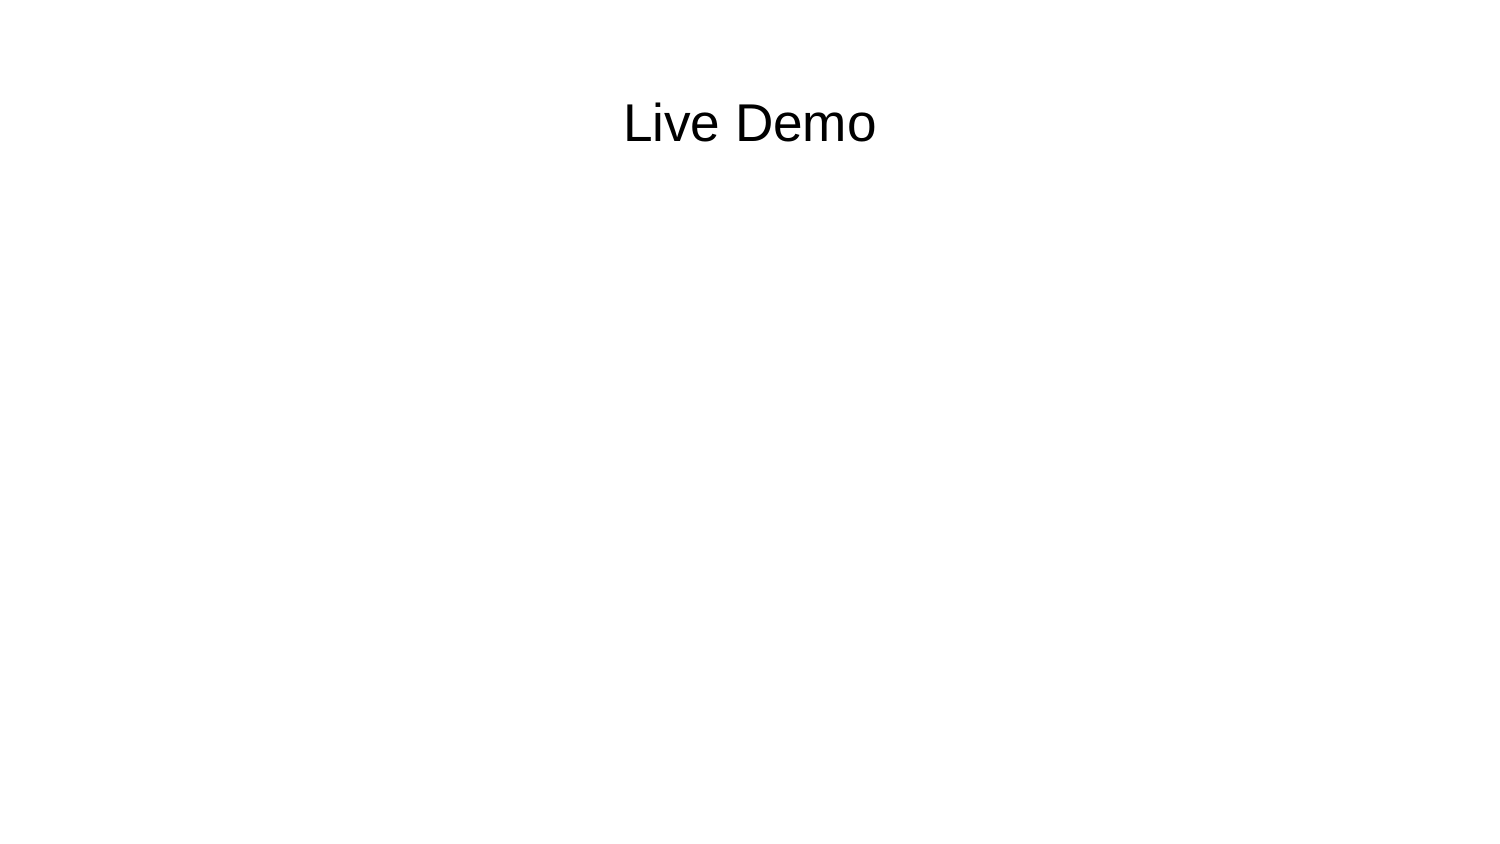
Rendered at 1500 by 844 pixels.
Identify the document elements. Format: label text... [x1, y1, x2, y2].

title Live Demo [51, 72, 1449, 167]
